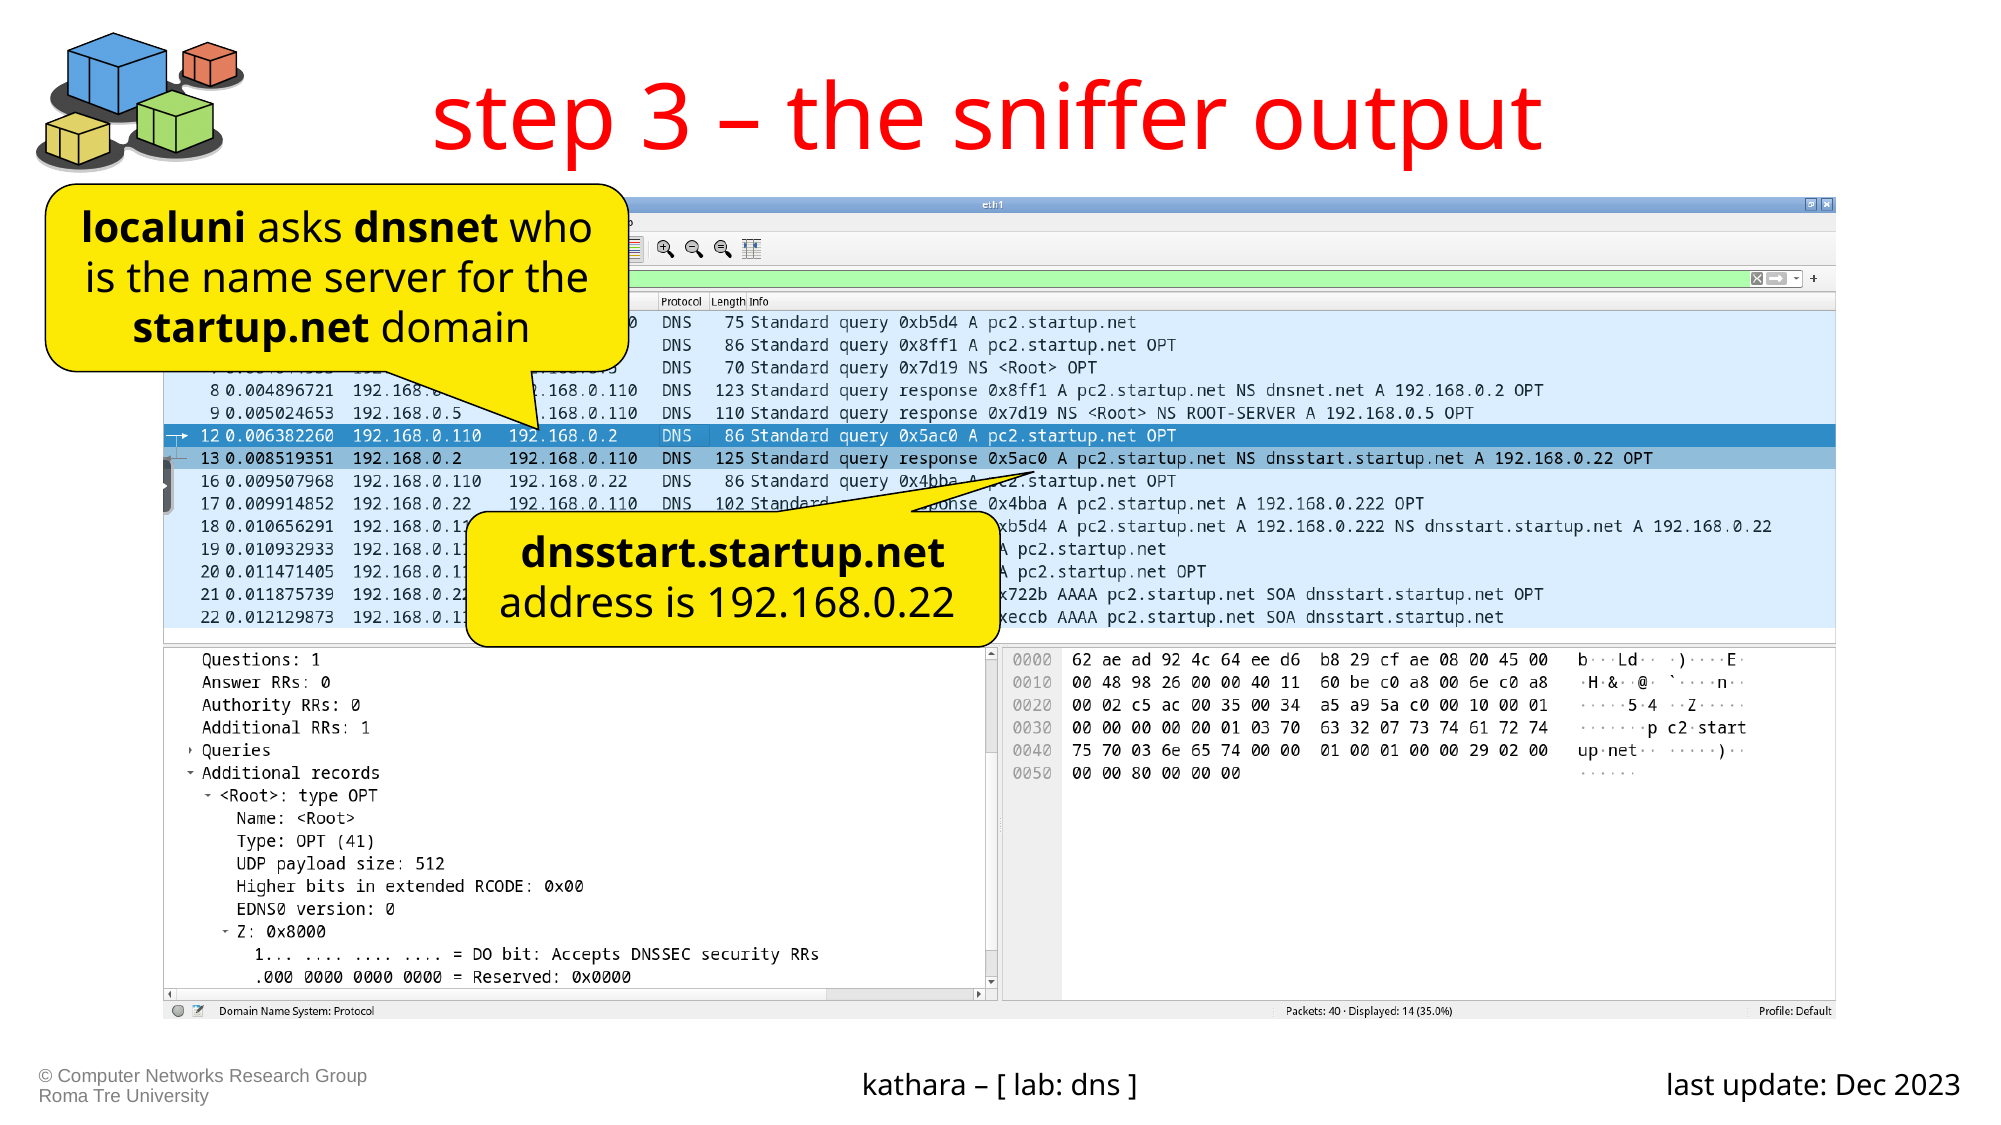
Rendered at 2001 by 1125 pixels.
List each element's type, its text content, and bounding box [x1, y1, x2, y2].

footer kathara – [ lab: dns ] [511, 1058, 1489, 1114]
picture [36, 32, 99, 173]
title step 3 – the sniffer output [99, 19, 1900, 207]
picture [163, 196, 1837, 1019]
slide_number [1519, 1058, 1977, 1114]
text_box localuni asks dnsnet who is the name server for the startup.net domain [45, 184, 620, 372]
